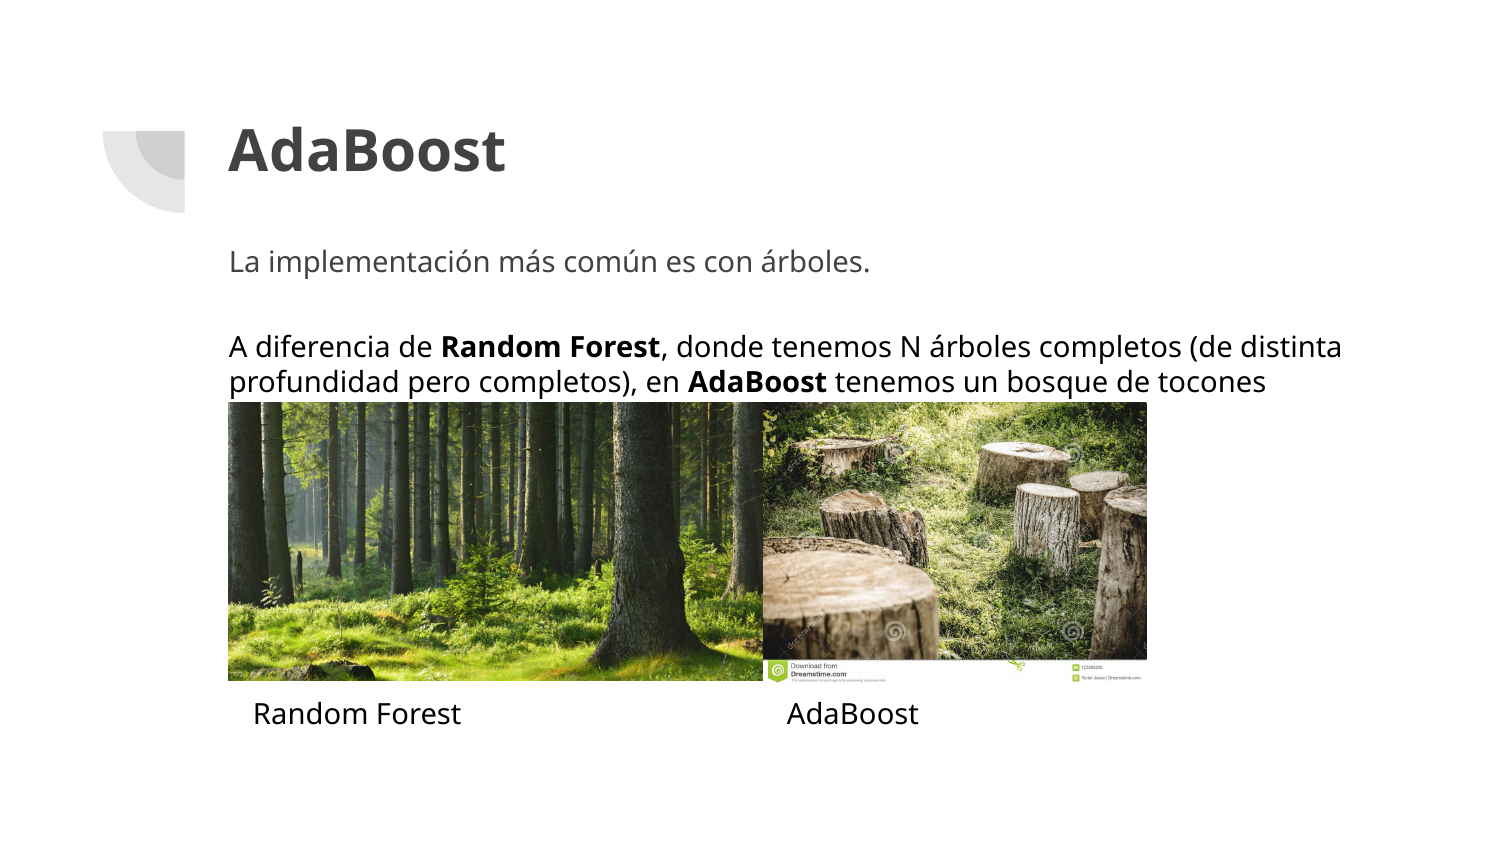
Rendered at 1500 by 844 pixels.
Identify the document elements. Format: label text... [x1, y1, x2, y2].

title AdaBoost [213, 98, 1368, 223]
list La implementación más común es con árboles. [213, 223, 1368, 294]
text_box Random Forest [237, 689, 771, 746]
picture [228, 402, 1148, 687]
text_box AdaBoost [771, 680, 1157, 746]
text_box A diferencia de Random Forest, donde tenemos N árboles completos (de distinta profundidad pero completos), en AdaBoost tenemos un bosque de tocones (stumps) [213, 313, 1386, 449]
